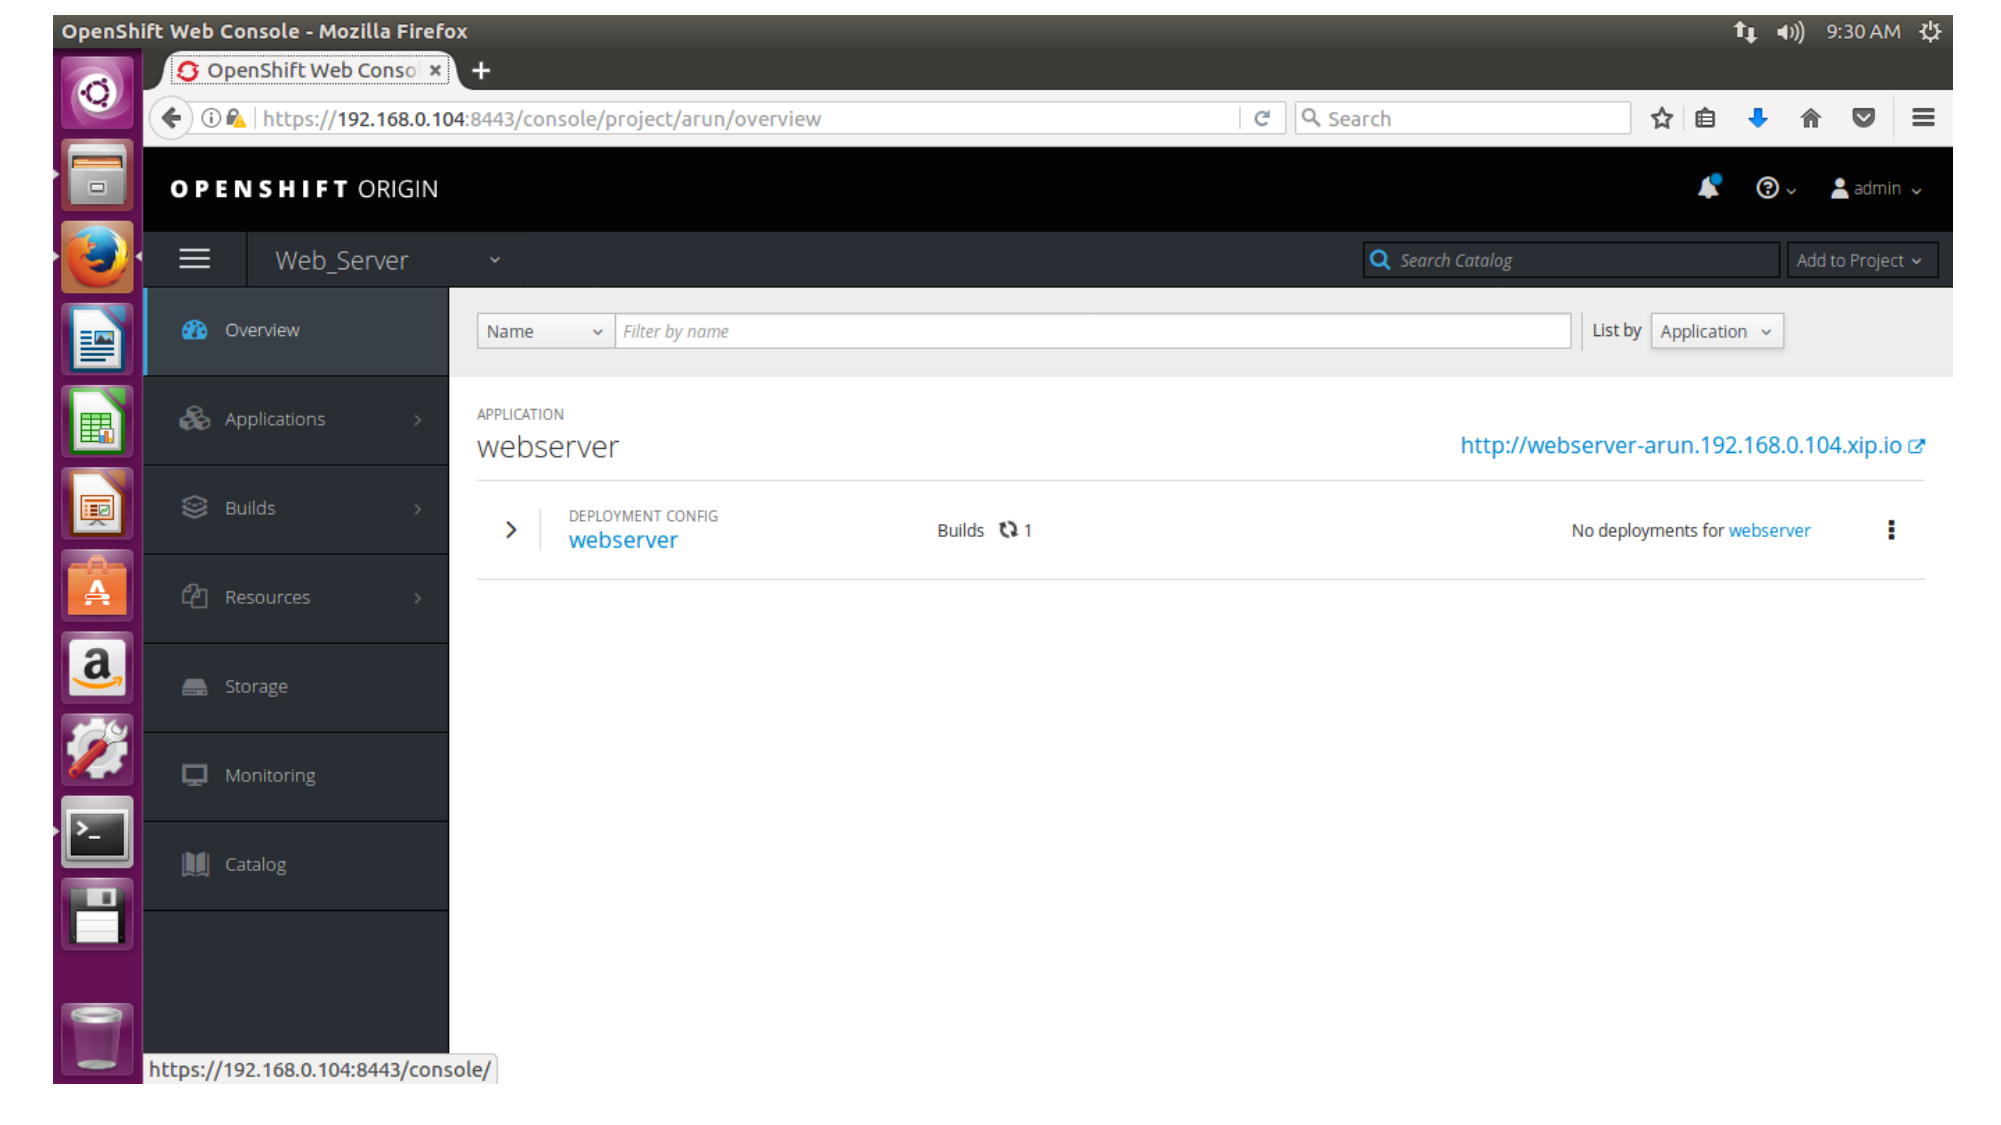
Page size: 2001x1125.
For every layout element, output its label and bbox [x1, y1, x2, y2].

list [53, 15, 1953, 1084]
